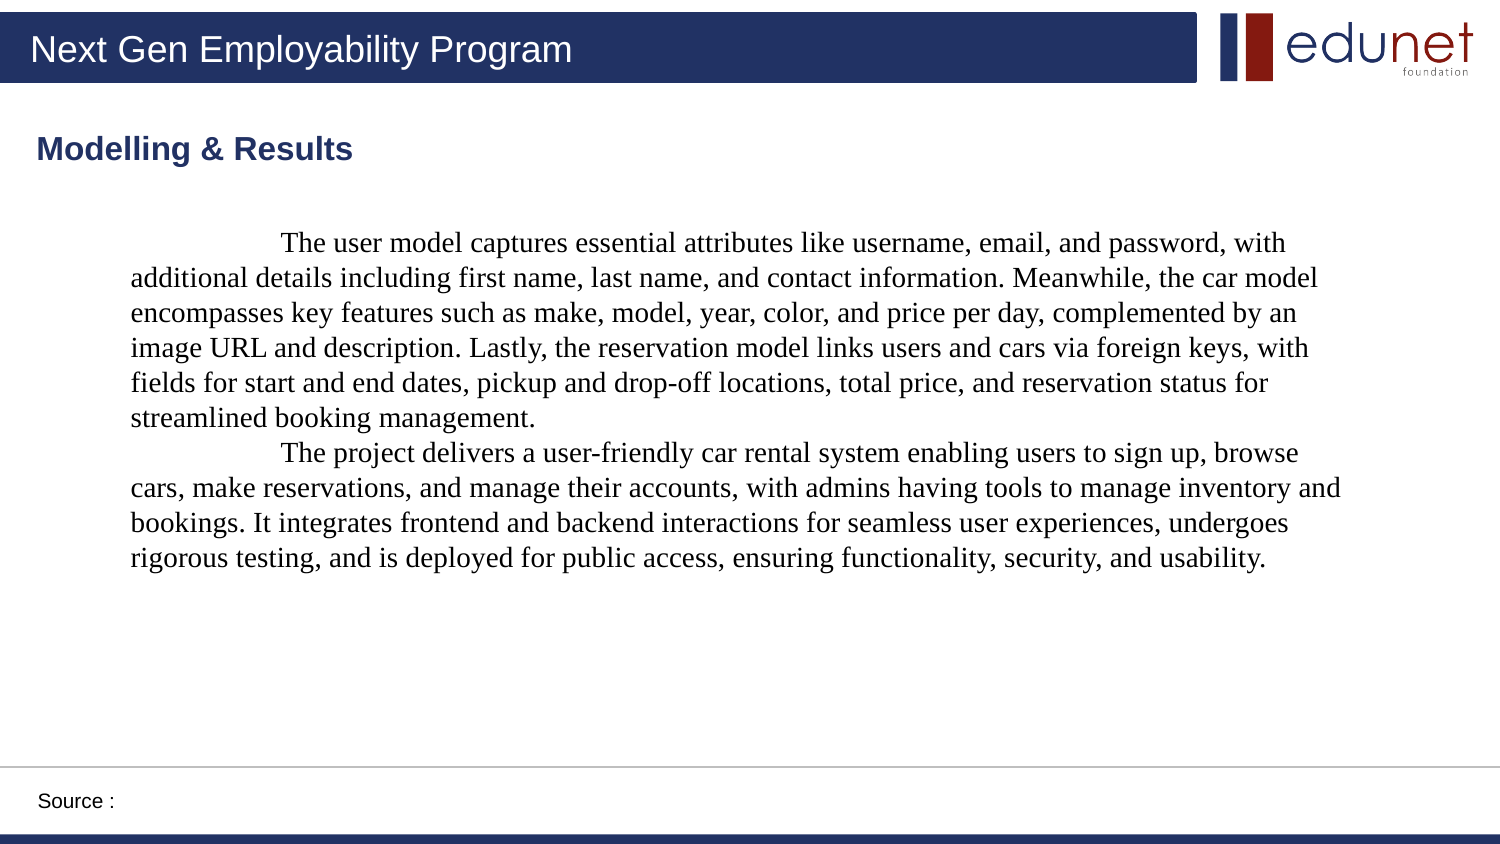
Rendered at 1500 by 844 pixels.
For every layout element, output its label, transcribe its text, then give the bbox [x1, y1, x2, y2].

text_box Source : [22, 776, 139, 826]
title Modelling & Results [21, 111, 504, 165]
text_box The user model captures essential attributes like username, email, and password, with additional details including first name, last name, and contact information. Meanwhile, the car model encompasses key features such as make, model, year, color, and price per day, complemented by an image URL and description. Lastly, the reservation model links users and cars via foreign keys, with fields for start and end dates, pickup and drop-off locations, total price, and reservation status for streamlined booking management. The project delivers a user-friendly car rental system enabling users to sign up, browse cars, make reservations, and manage their accounts, with admins having tools to manage inventory and bookings. It integrates frontend and backend interactions for seamless user experiences, undergoes rigorous testing, and is deployed for public access, ensuring functionality, security, and usability. [115, 215, 1371, 581]
picture [1279, 14, 1482, 83]
